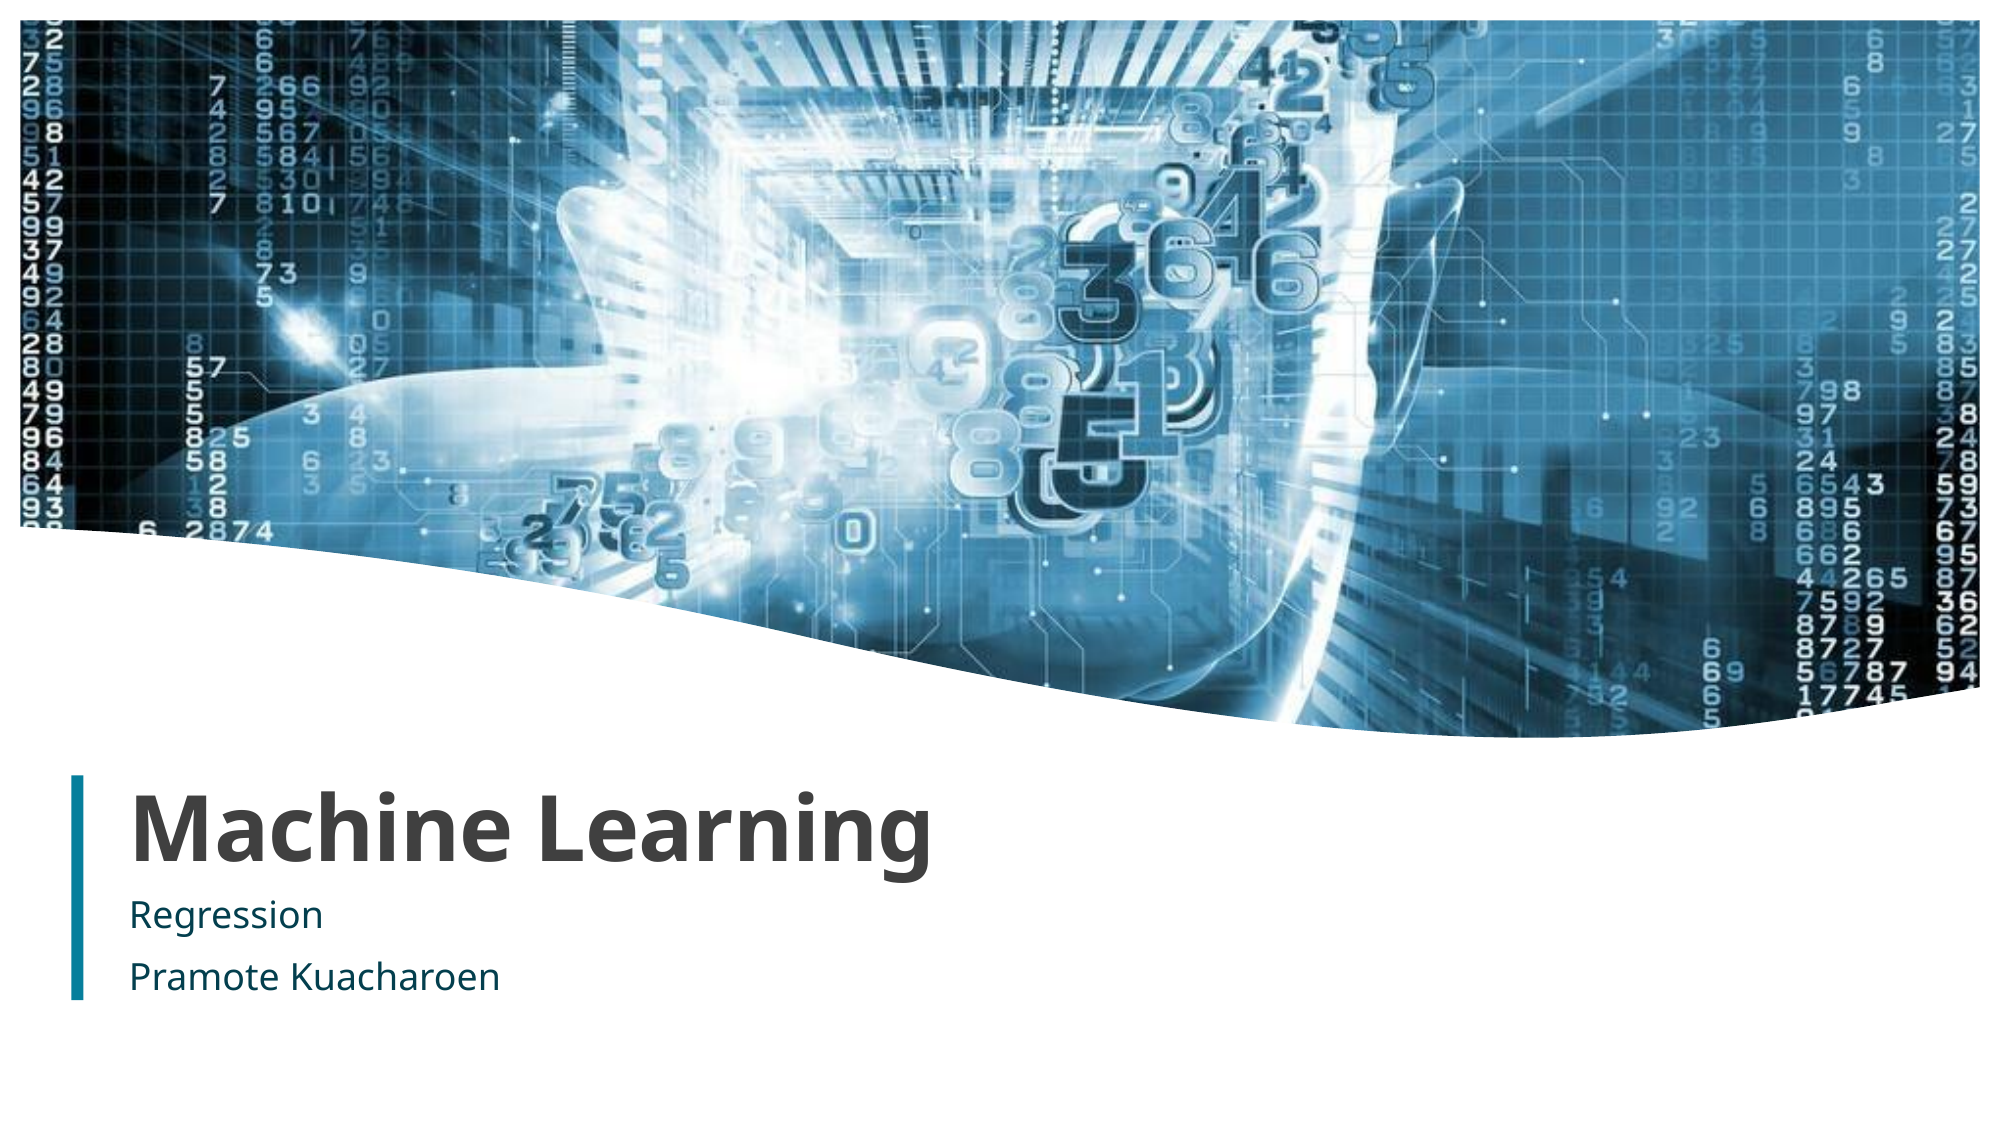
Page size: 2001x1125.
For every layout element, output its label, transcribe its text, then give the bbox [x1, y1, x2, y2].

title Machine Learning [113, 774, 1854, 890]
subtitle Regression Pramote Kuacharoen [113, 889, 1614, 1008]
picture [20, 20, 1980, 738]
